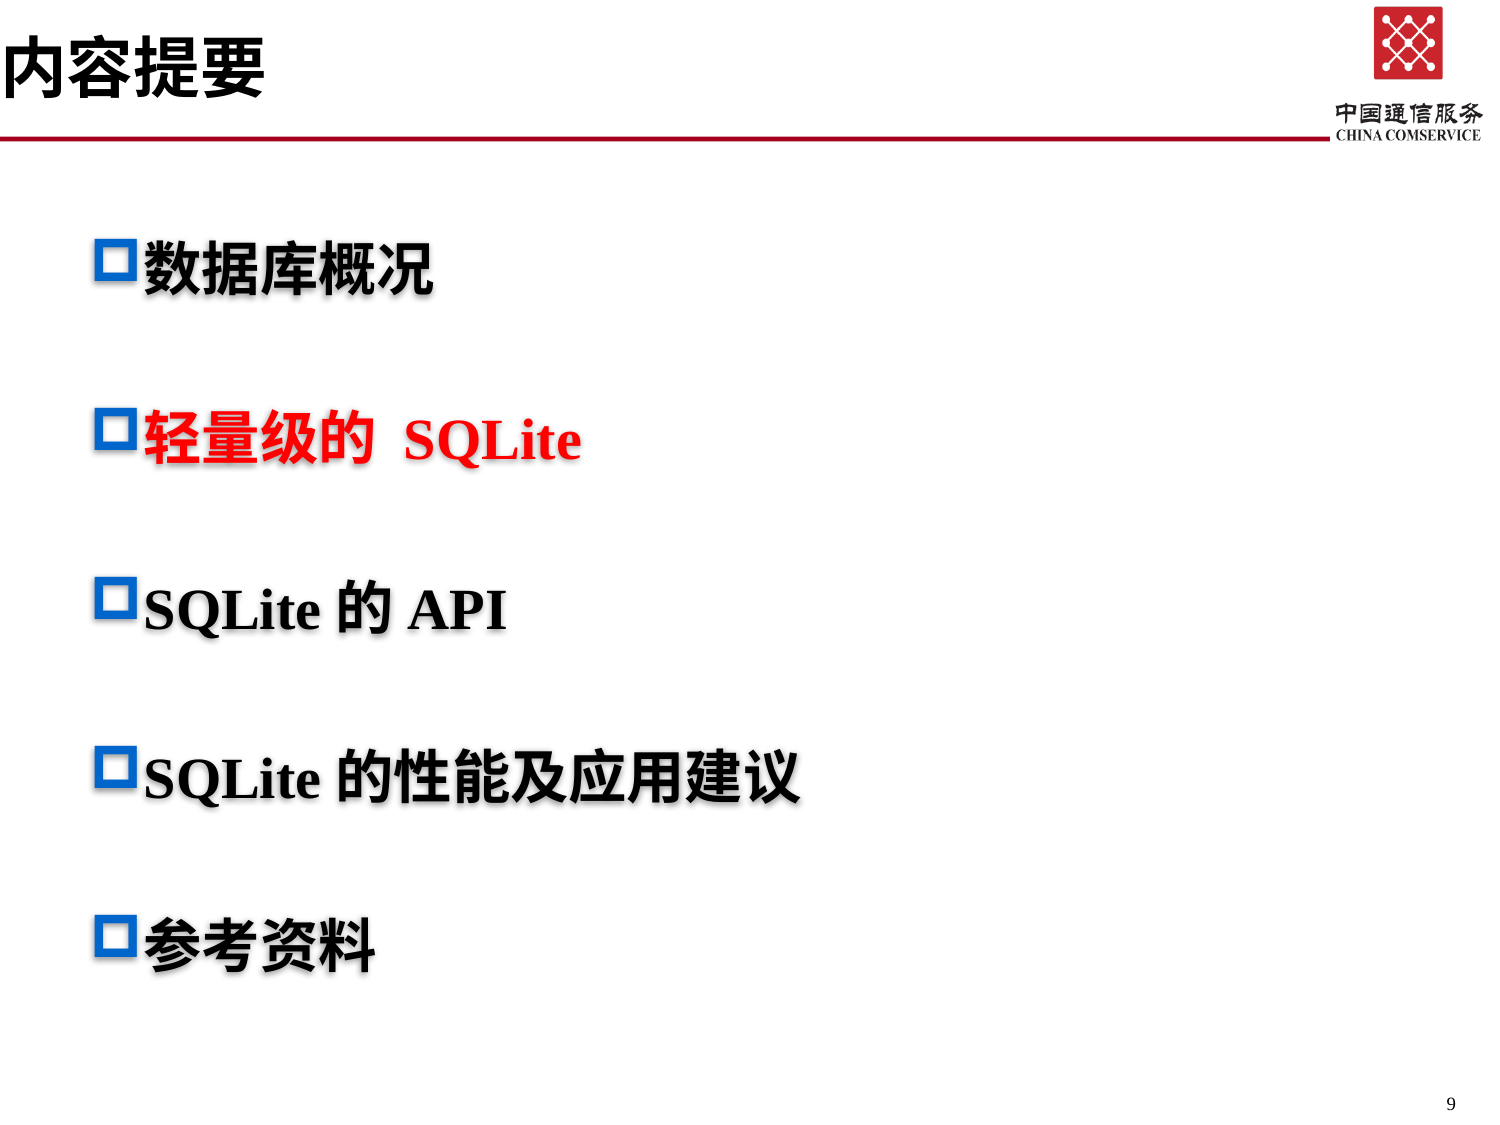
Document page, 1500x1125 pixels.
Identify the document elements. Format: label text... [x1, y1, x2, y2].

title 内容提要 [0, 0, 1500, 139]
text_box 数据库概况 轻量级的 SQLite SQLite的API SQLite的性能及应用建议 参考资料 [0, 140, 1500, 1125]
